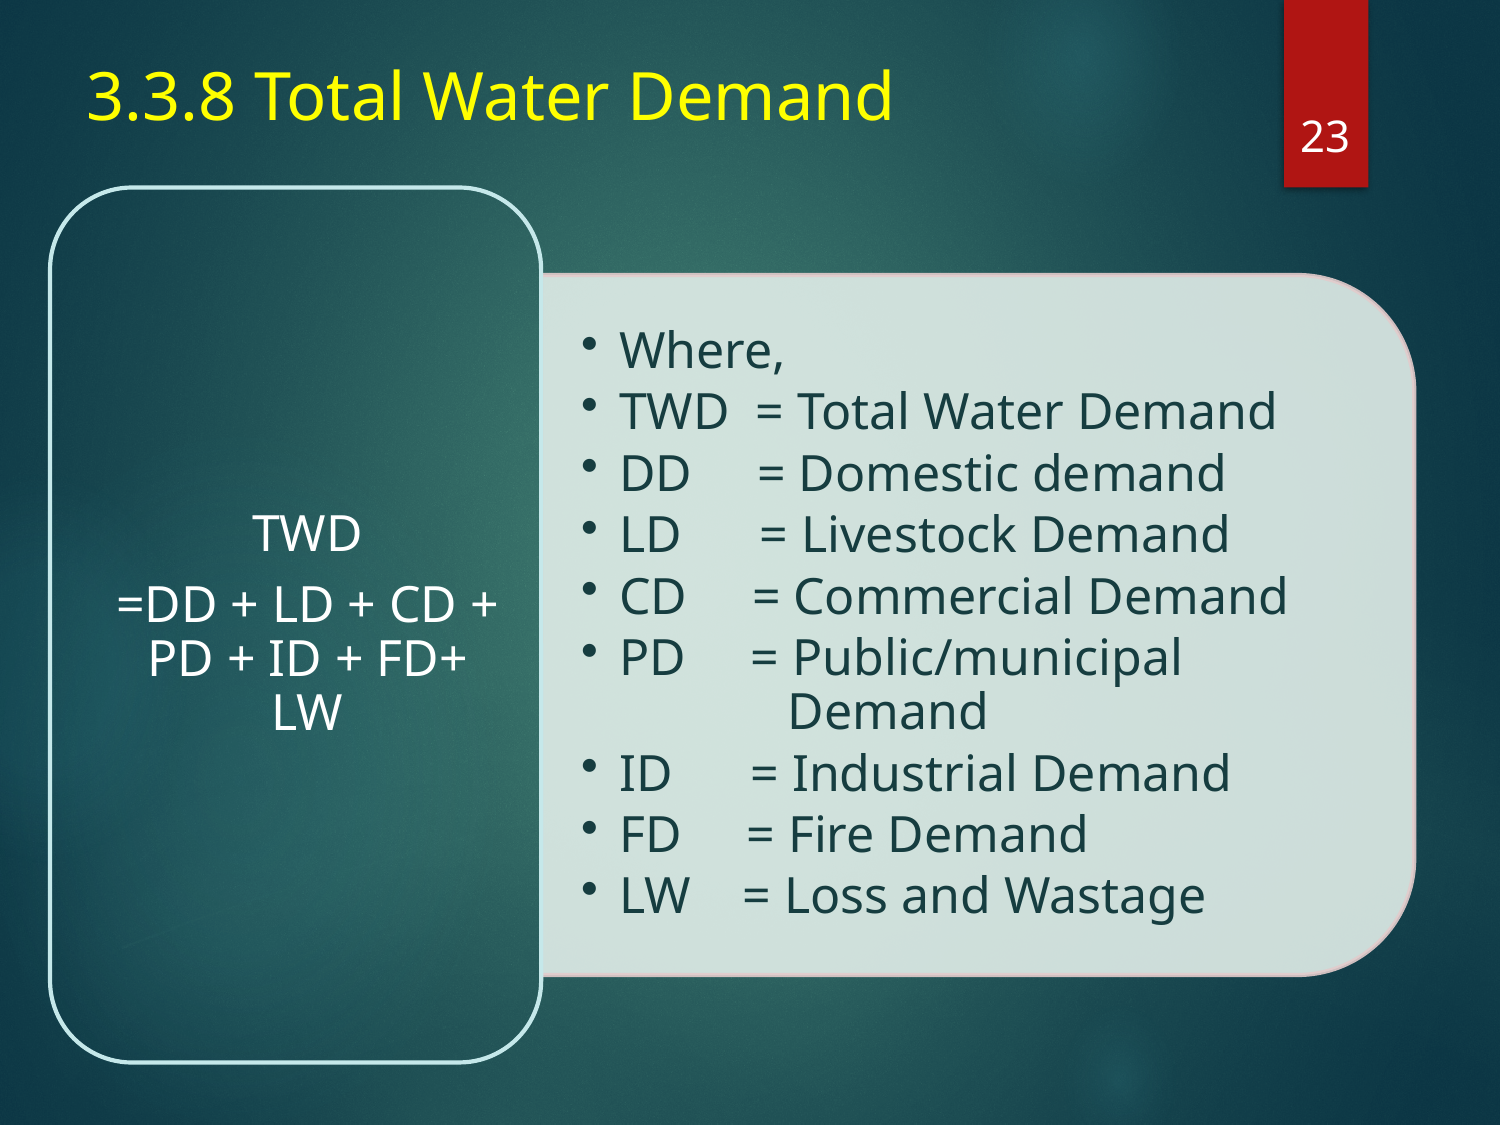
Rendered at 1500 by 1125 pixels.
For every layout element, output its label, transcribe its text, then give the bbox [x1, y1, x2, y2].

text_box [49, 187, 1415, 1063]
picture [0, 0, 1500, 1125]
slide_number 22 [1273, 48, 1377, 175]
title 3.3.8 Total Water Demand [75, 47, 1233, 162]
